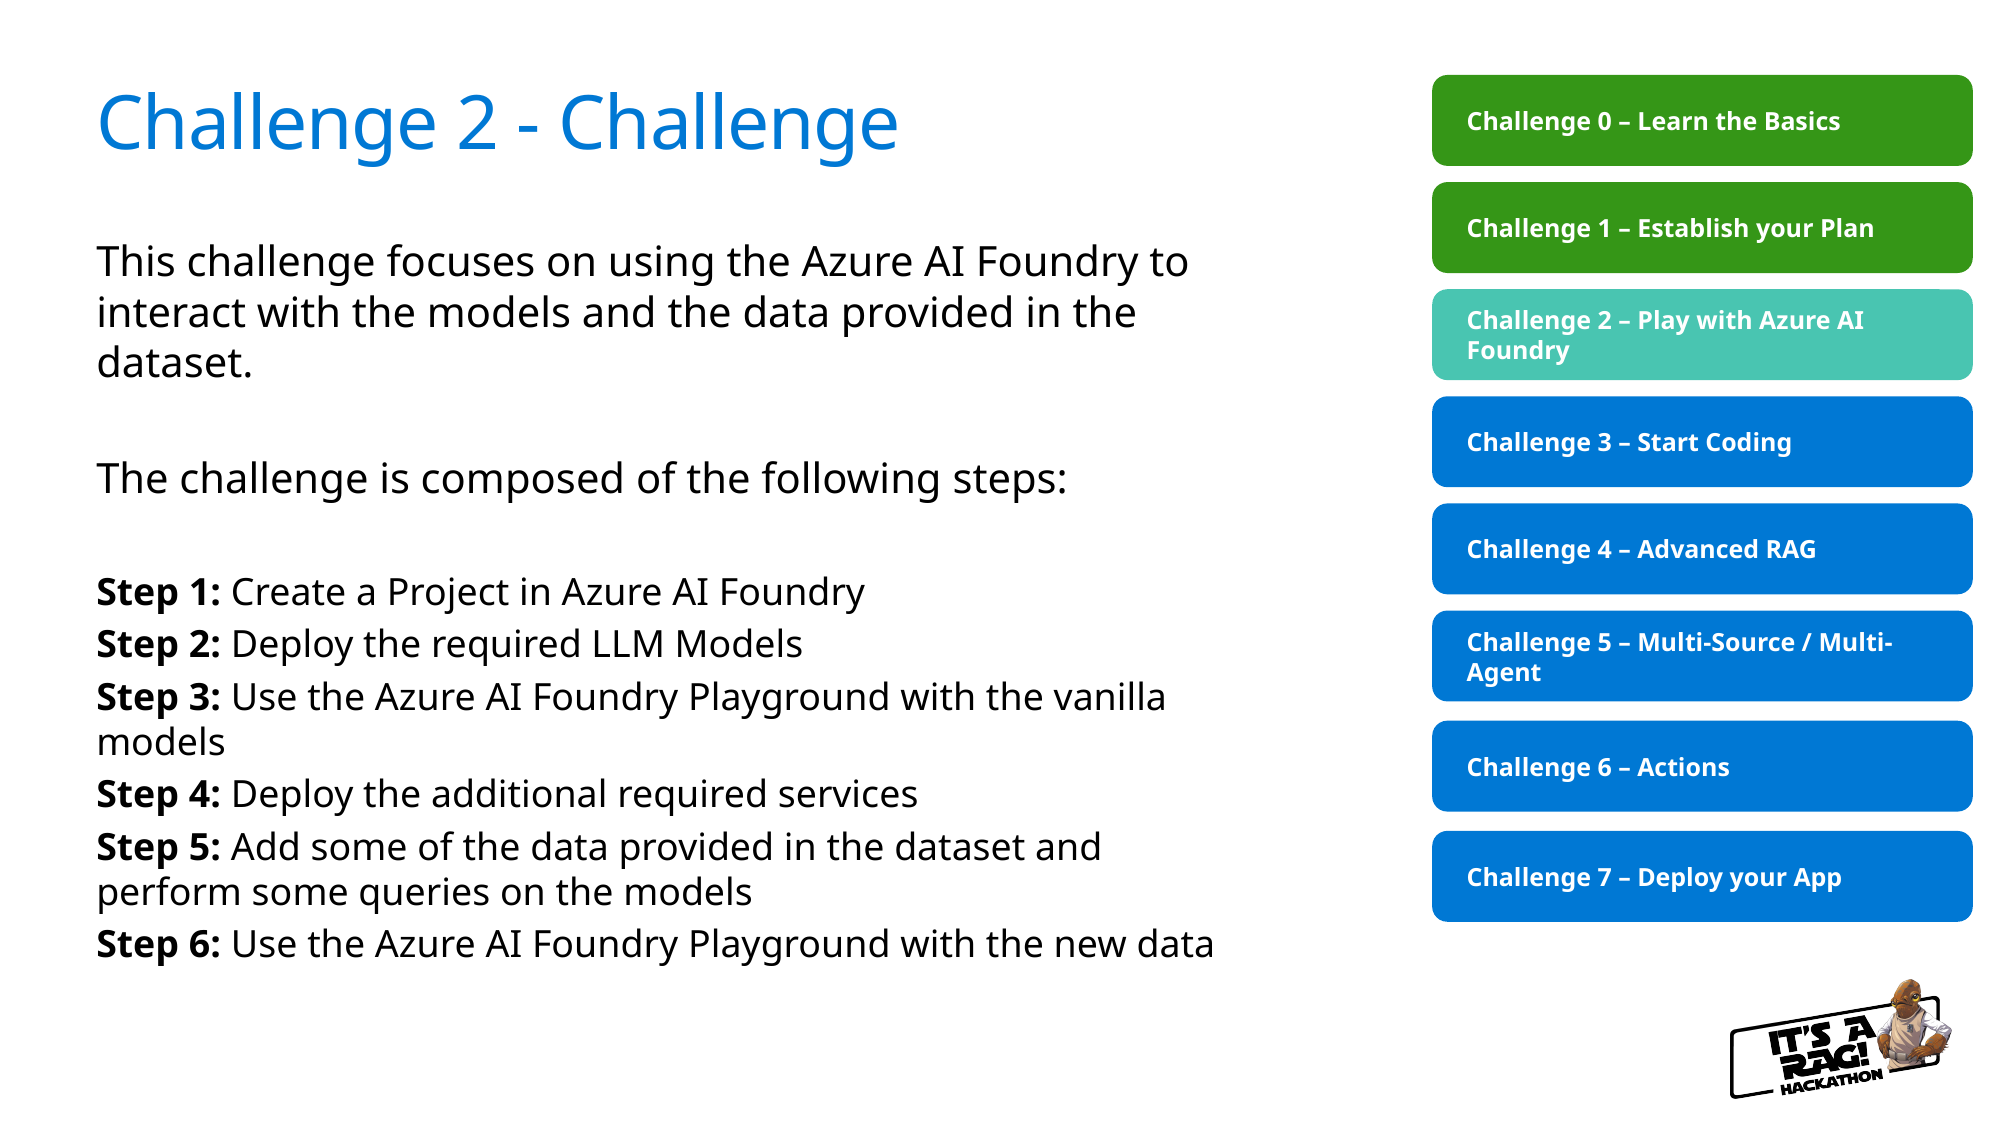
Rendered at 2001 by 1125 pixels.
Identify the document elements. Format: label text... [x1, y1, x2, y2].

text_box Challenge 5 – Multi-Source / Multi-Agent [1431, 609, 1974, 703]
text_box Challenge 7 – Deploy your App [1431, 830, 1974, 923]
text_box Challenge 2 – Play with Azure AI Foundry [1431, 288, 1974, 381]
text_box Challenge 1 – Establish your Plan [1431, 181, 1974, 274]
title Challenge 2 - Challenge [96, 75, 1440, 166]
list This challenge focuses on using the Azure AI Foundry to interact with the models and the data provided in the dataset. The challenge is composed of the following steps: Step 1: Create a Project in Azure AI Foundry Step 2: Deploy the required LLM Models Step 3: Use the Azure AI Foundry Playground with the vanilla models Step 4: Deploy the additional required services Step 5: Add some of the data provided in the dataset and perform some queries on the models Step 6: Use the Azure AI Foundry Playground with the new data [96, 235, 1259, 987]
picture [1730, 979, 1952, 1099]
text_box Challenge 6 – Actions [1431, 719, 1974, 813]
text_box Challenge 4 – Advanced RAG [1431, 502, 1974, 596]
text_box Challenge 0 – Learn the Basics [1431, 74, 1974, 167]
text_box Challenge 3 – Start Coding [1431, 395, 1974, 488]
